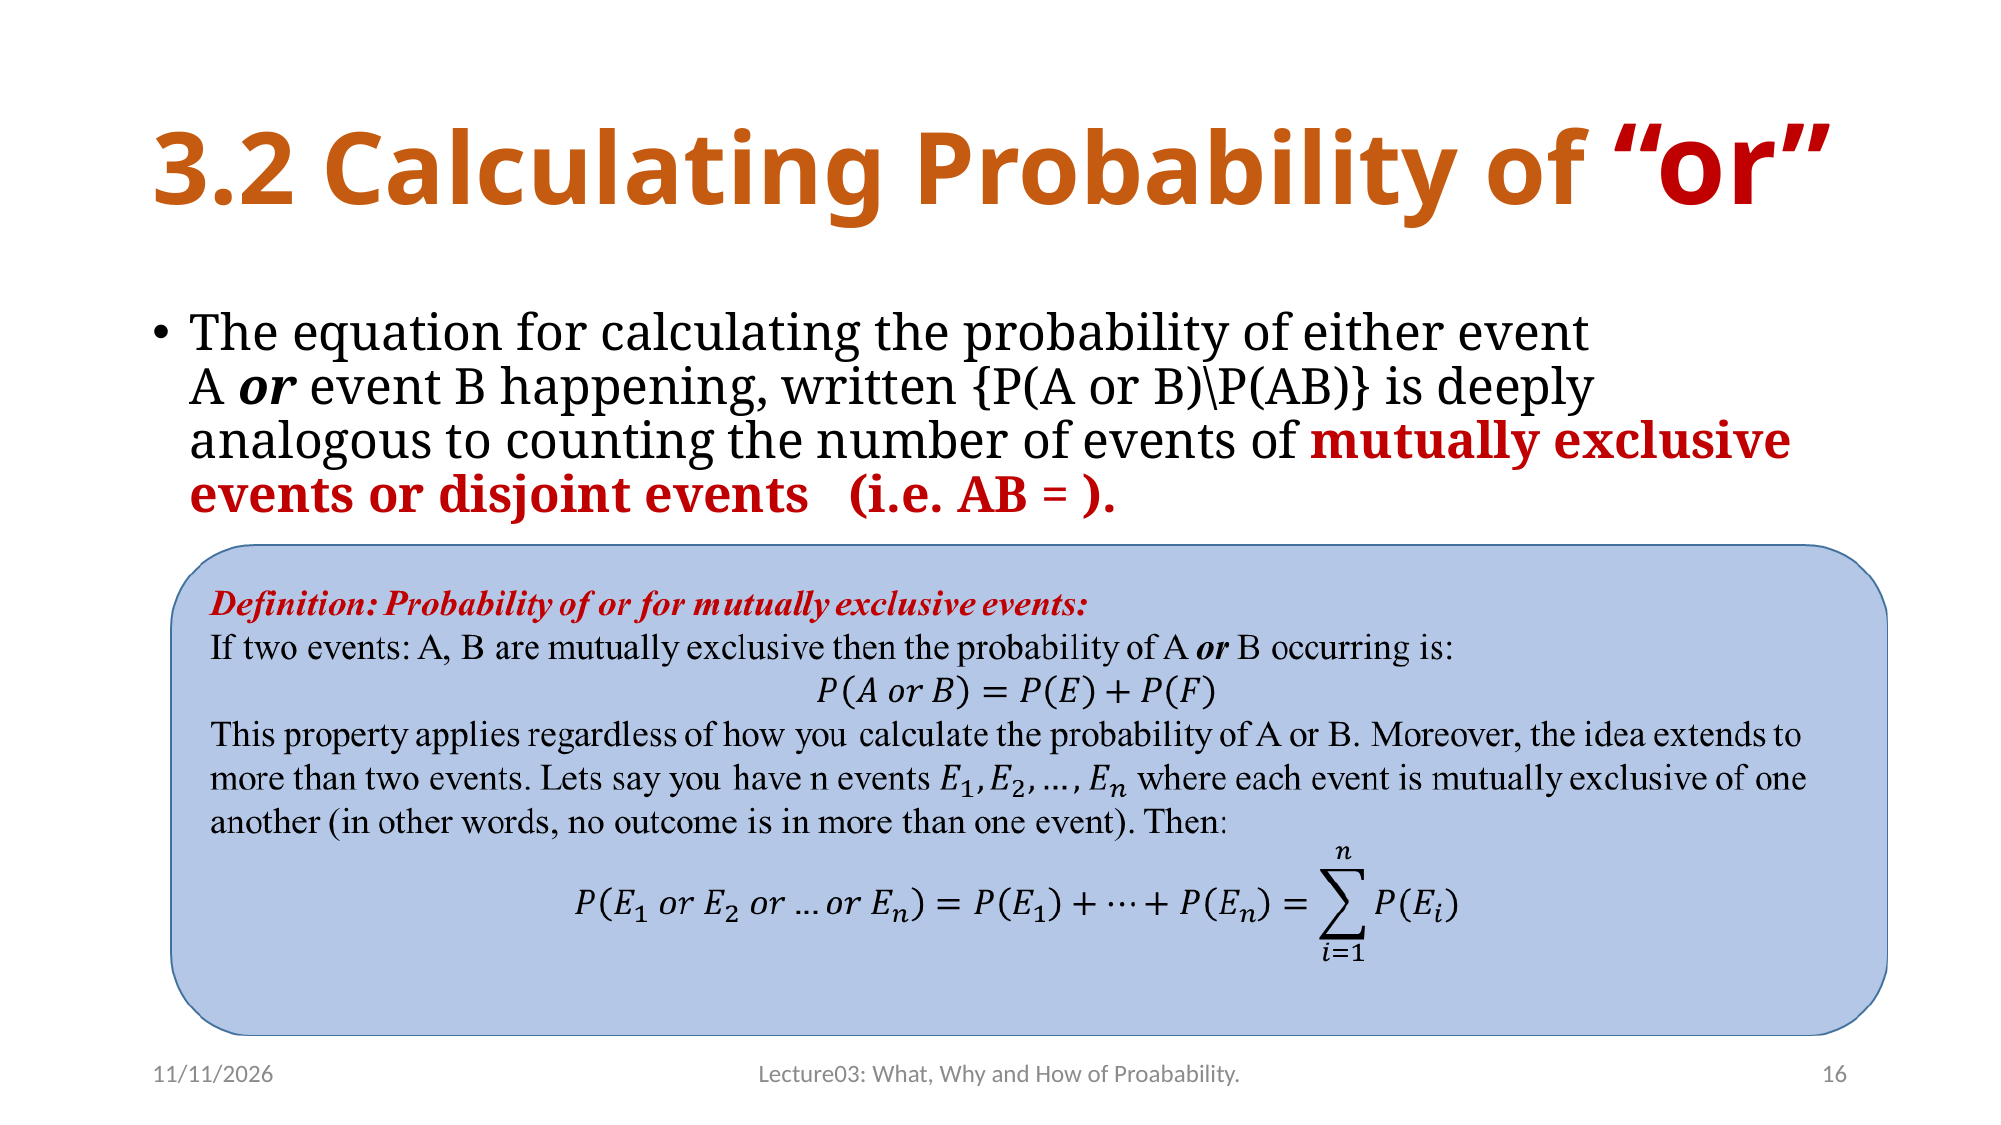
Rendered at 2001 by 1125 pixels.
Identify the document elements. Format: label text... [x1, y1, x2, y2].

footer Lecture03: What, Why and How of Proabability. [662, 1042, 1338, 1103]
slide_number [137, 1042, 588, 1103]
title 3.2 Calculating Probability of “or” [137, 59, 1863, 278]
picture [170, 543, 1888, 1036]
slide_number 16 [1412, 1042, 1863, 1103]
